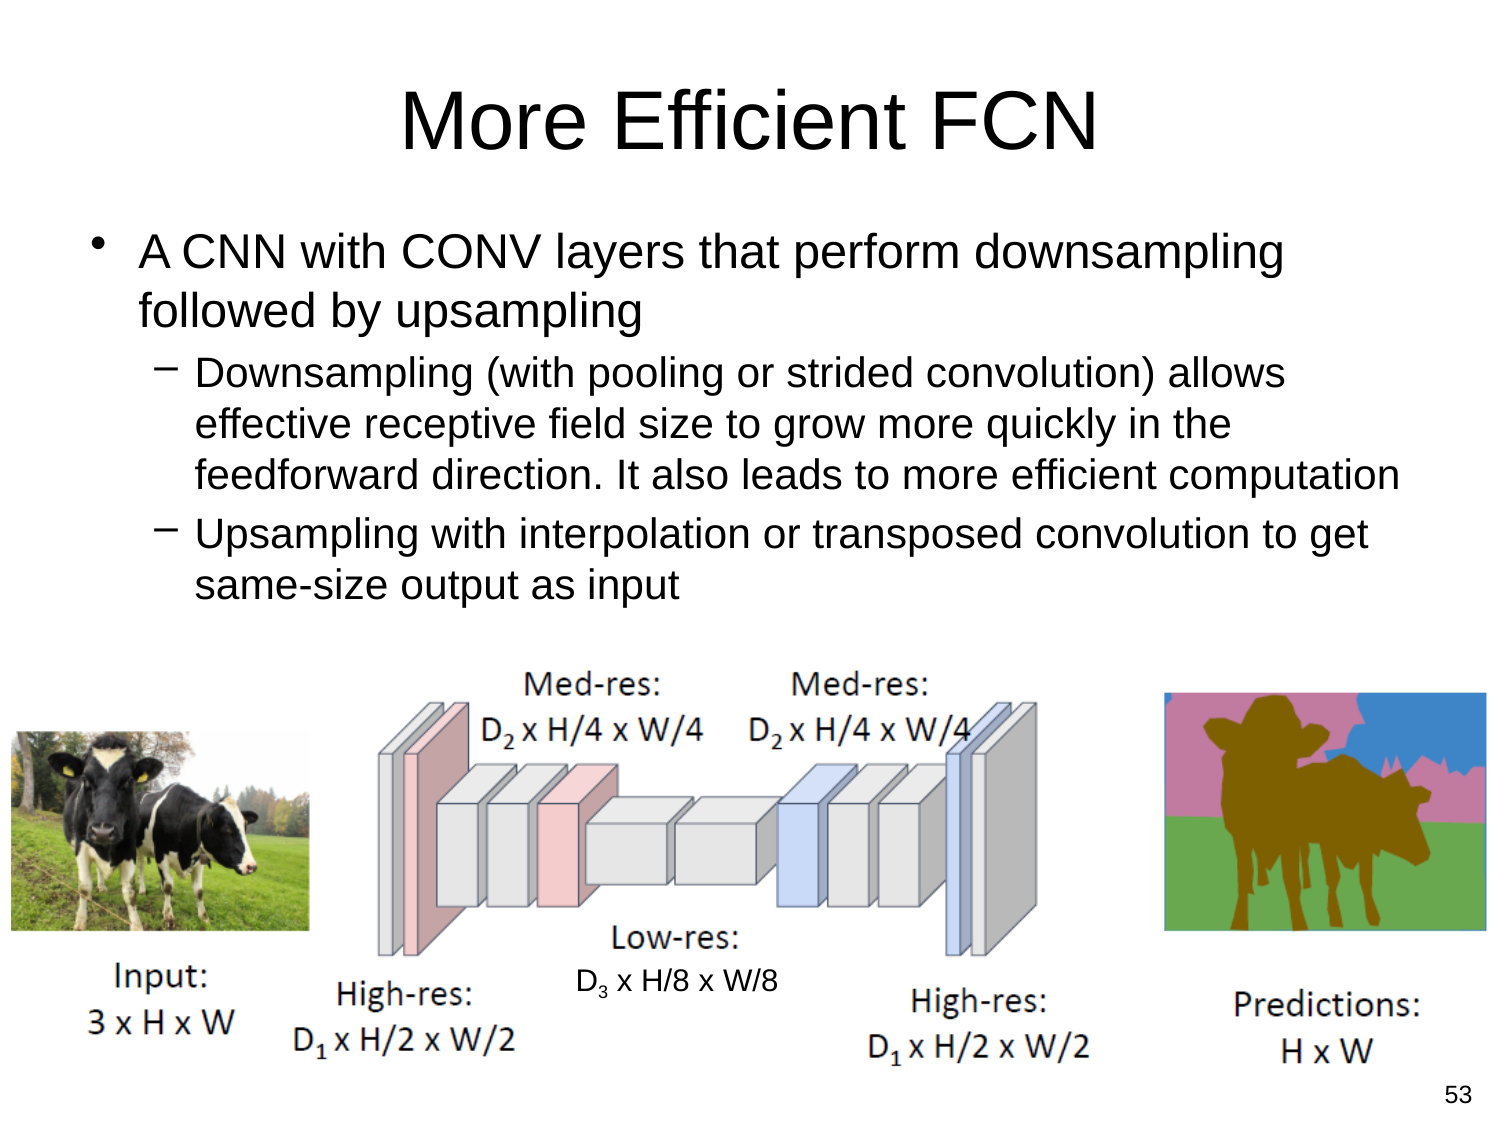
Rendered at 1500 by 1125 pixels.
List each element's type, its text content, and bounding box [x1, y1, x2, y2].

slide_number 53 [1137, 1079, 1488, 1112]
title More Efficient FCN [74, 44, 1426, 188]
picture [11, 663, 1488, 1073]
list A CNN with CONV layers that perform downsampling followed by upsampling Downsampling (with pooling or strided convolution) allows effective receptive field size to grow more quickly in the feedforward direction. It also leads to more efficient computation Upsampling with interpolation or transposed convolution to get same-size output as input [74, 212, 1426, 662]
